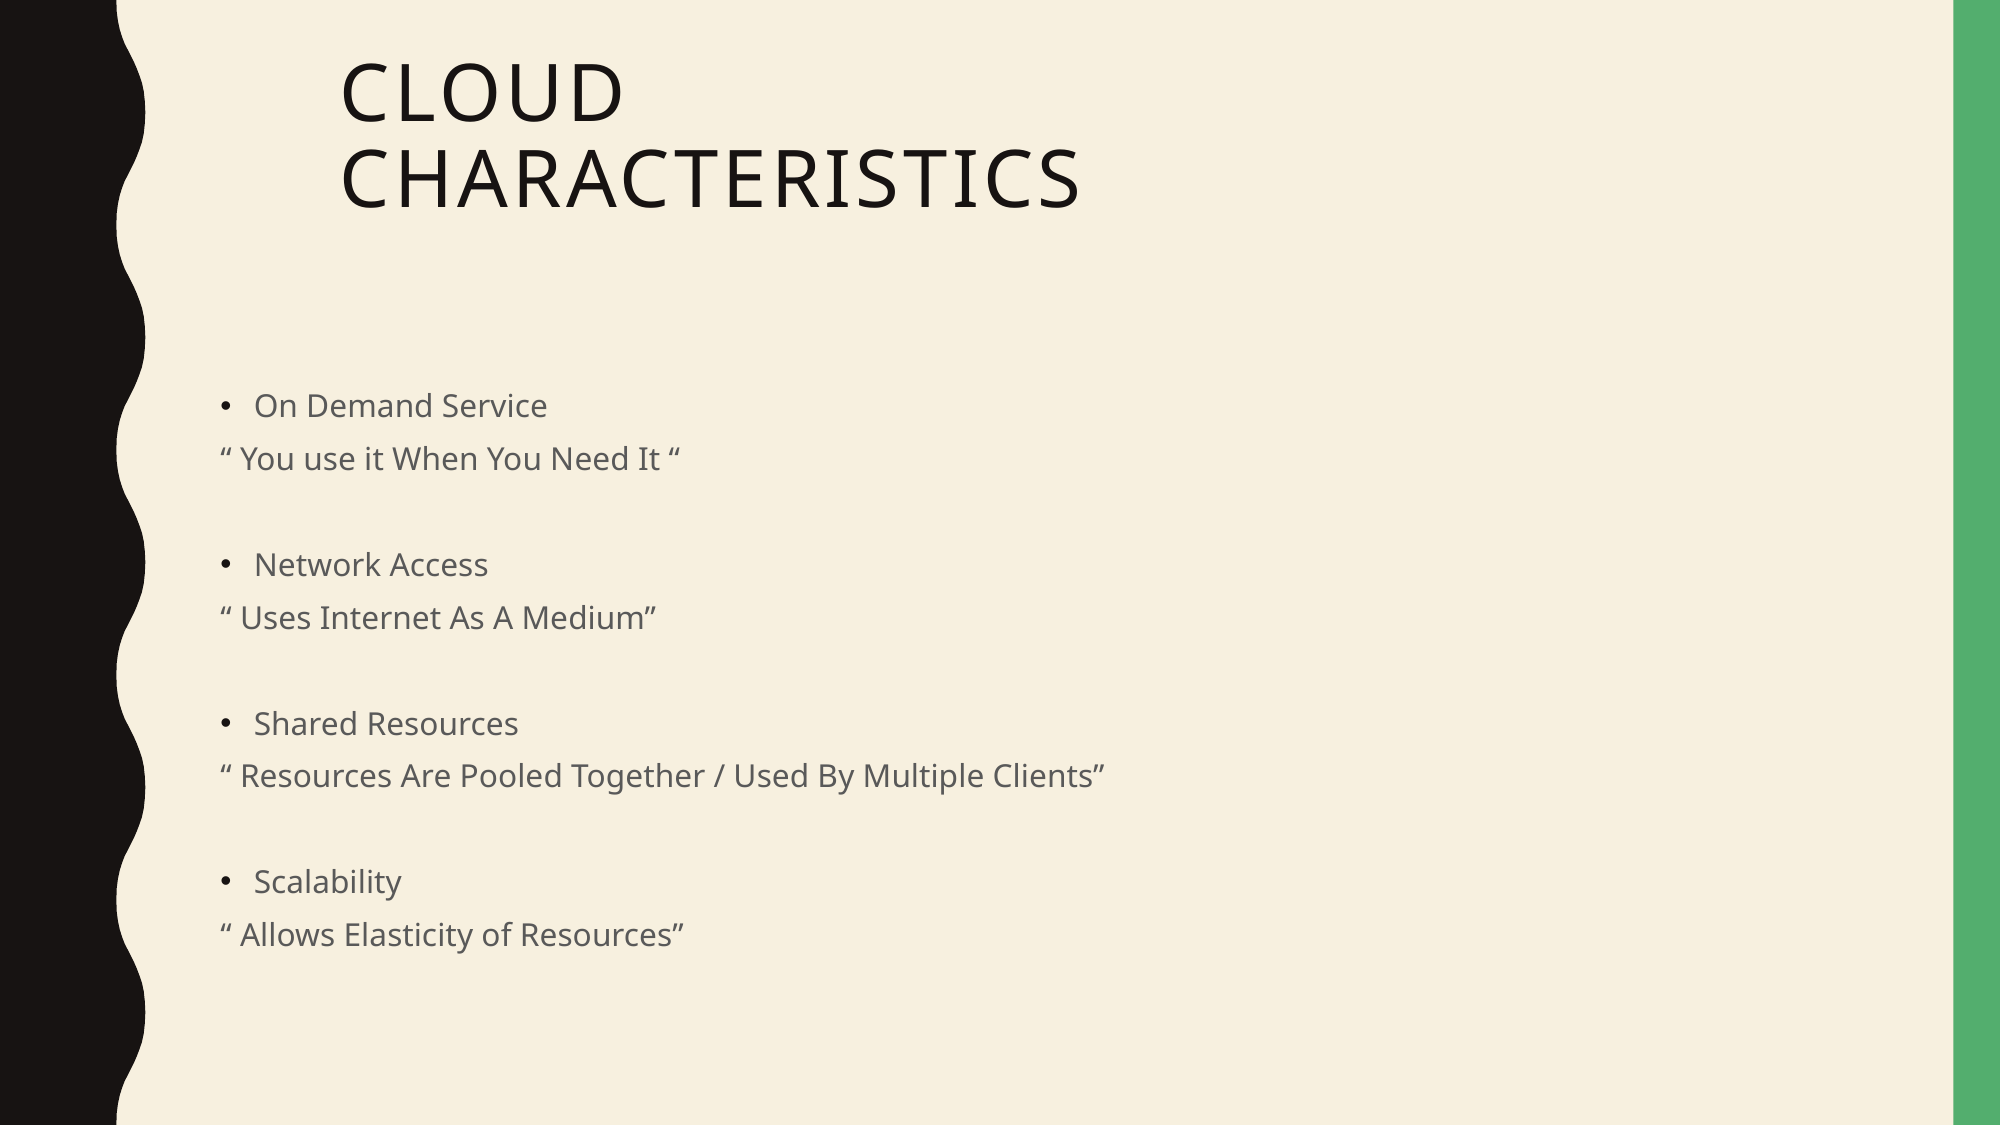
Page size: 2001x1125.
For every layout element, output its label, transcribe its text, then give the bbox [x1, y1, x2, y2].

list On Demand Service “ You use it When You Need It “ Network Access “ Uses Internet As A Medium” Shared Resources “ Resources Are Pooled Together / Used By Multiple Clients” Scalability “ Allows Elasticity of Resources” [205, 375, 1875, 965]
title Cloud Characteristics [324, 45, 1352, 233]
